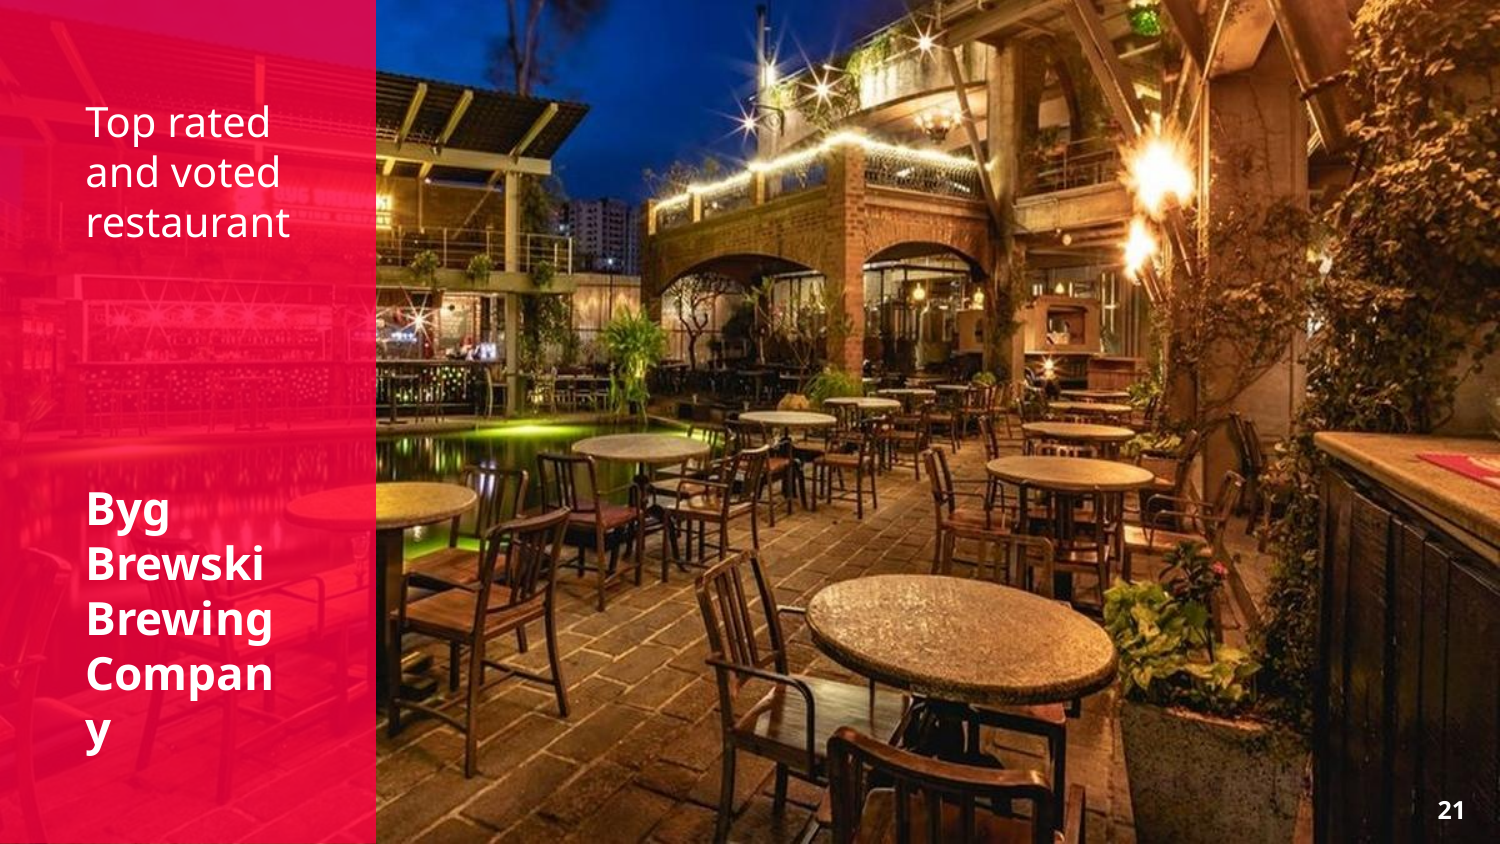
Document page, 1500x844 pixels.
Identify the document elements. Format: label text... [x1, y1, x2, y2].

title Byg Brewski Brewing Company [70, 543, 314, 770]
slide_number 21 [1391, 779, 1482, 844]
picture [376, 0, 1500, 844]
title Top rated and voted restaurant [70, 80, 314, 307]
